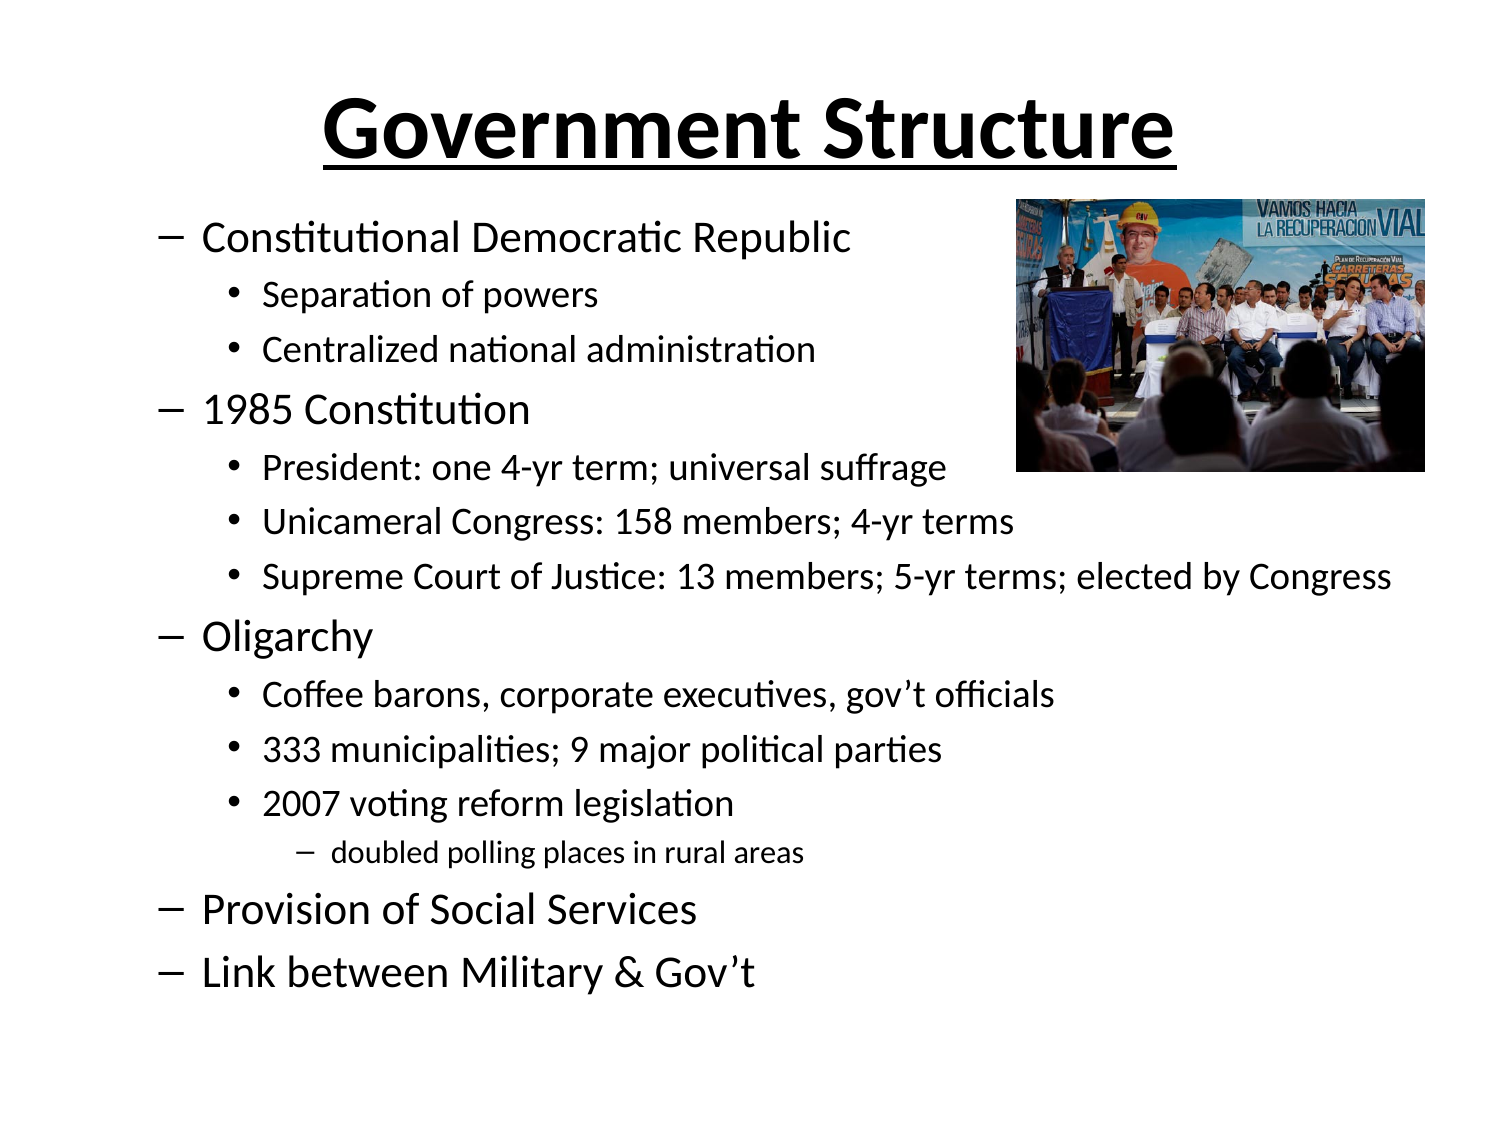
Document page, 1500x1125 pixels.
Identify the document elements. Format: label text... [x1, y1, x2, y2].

title Government Structure [75, 45, 1425, 199]
picture [1015, 198, 1426, 473]
list Constitutional Democratic Republic Separation of powers Centralized national administration 1985 Constitution President: one 4-yr term; universal suffrage Unicameral Congress: 158 members; 4-yr terms Supreme Court of Justice: 13 members; 5-yr terms; elected by Congress Oligarchy Coffee barons, corporate executives, gov’t officials 333 municipalities; 9 major political parties 2007 voting reform legislation doubled polling places in rural areas Provision of Social Services Link between Military & Gov’t [75, 199, 1425, 1005]
